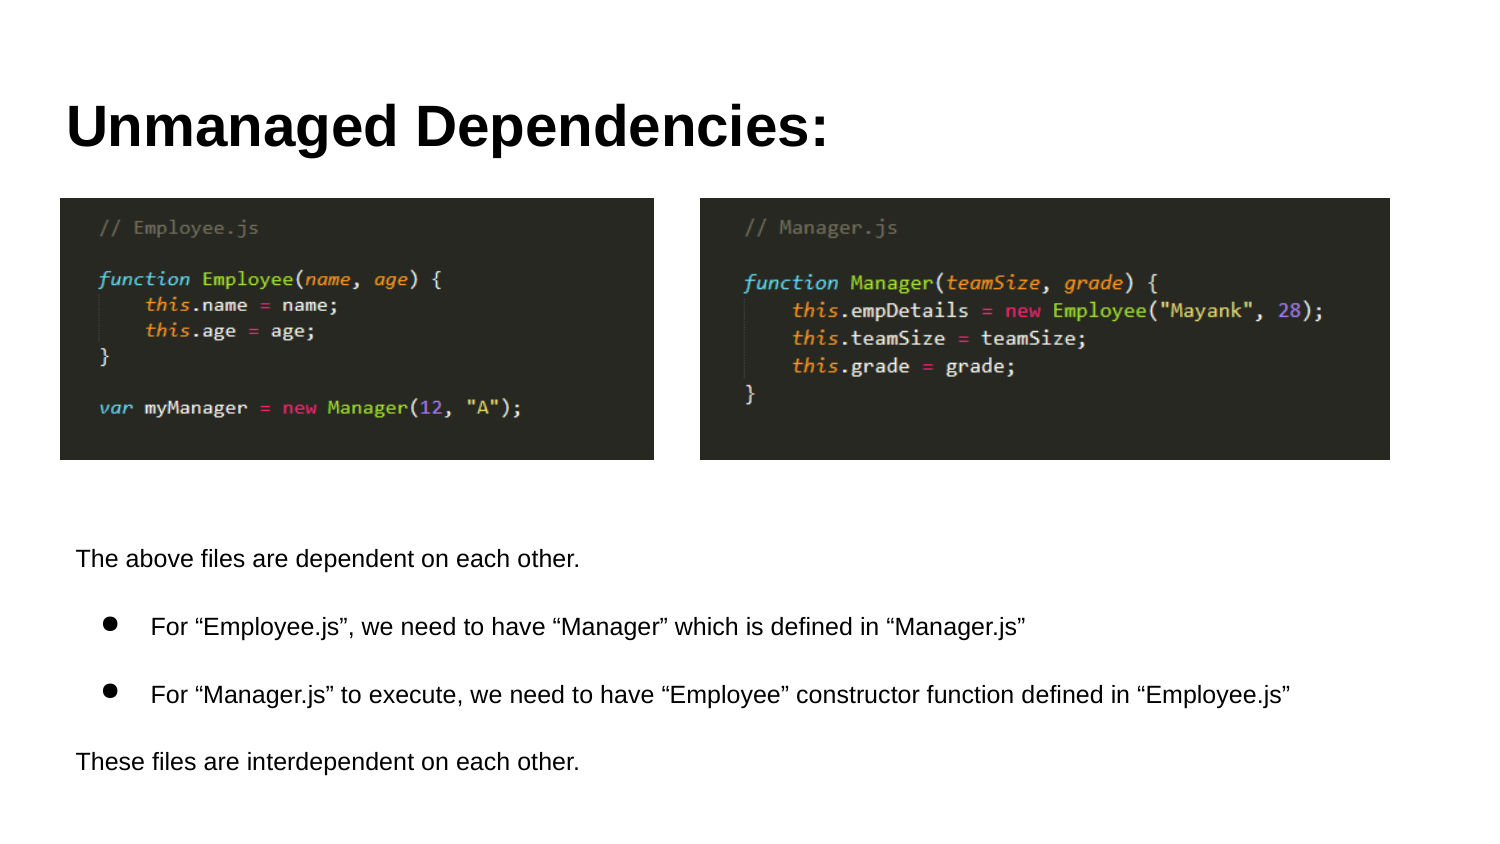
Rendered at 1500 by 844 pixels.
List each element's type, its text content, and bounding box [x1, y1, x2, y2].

picture [60, 197, 655, 460]
picture [700, 197, 1390, 460]
list The above files are dependent on each other. For “Employee.js”, we need to have “Manager” which is defined in “Manager.js” For “Manager.js” to execute, we need to have “Employee” constructor function defined in “Employee.js” These files are interdependent on each other. [60, 523, 1390, 813]
title Unmanaged Dependencies: [51, 72, 1449, 167]
